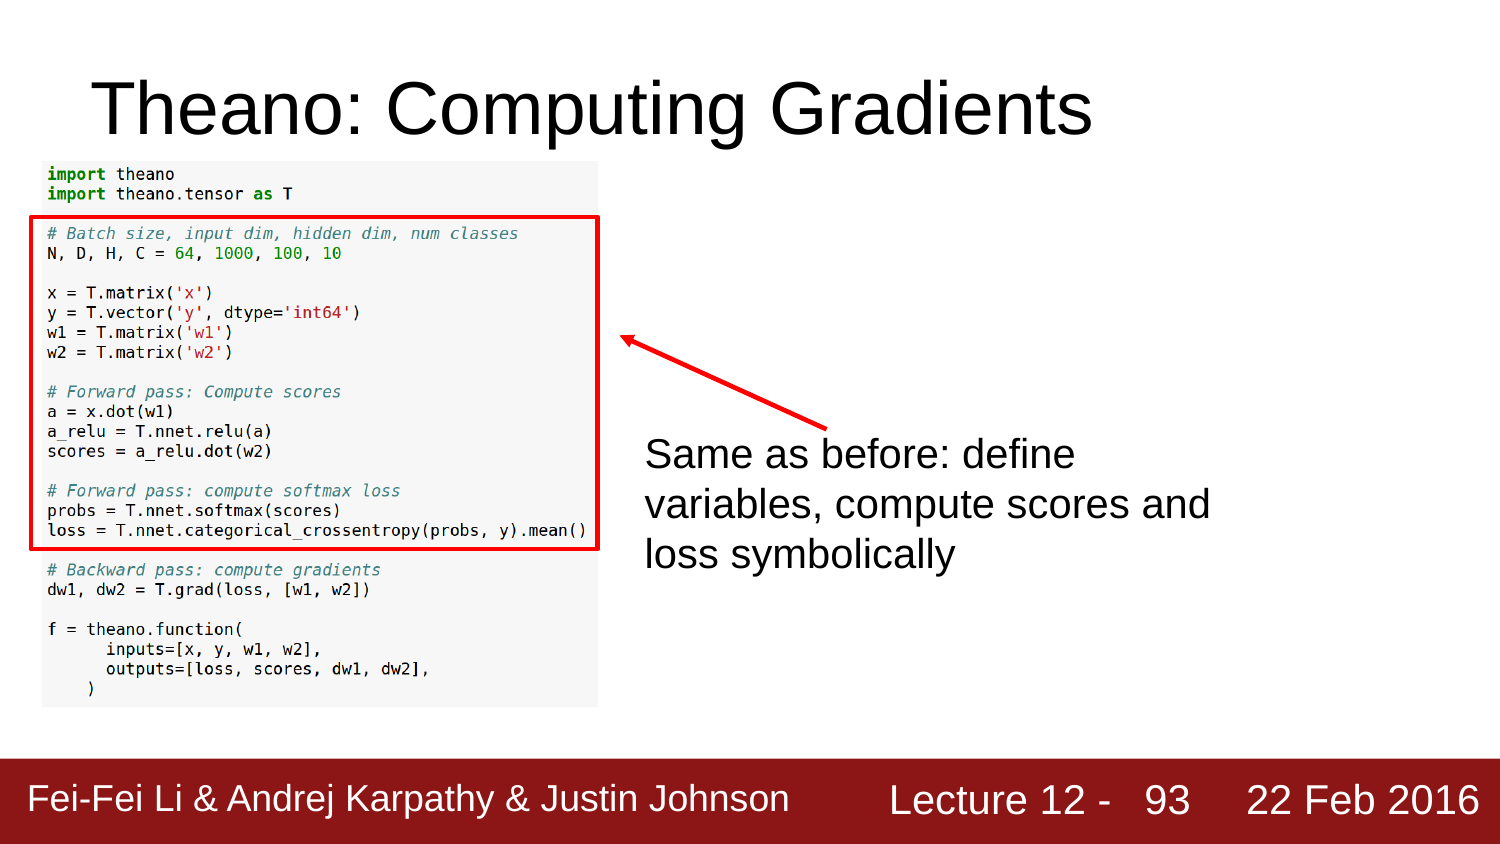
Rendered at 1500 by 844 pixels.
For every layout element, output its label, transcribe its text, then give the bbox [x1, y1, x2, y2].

slide_number 93 [1067, 765, 1206, 830]
picture [41, 161, 599, 708]
list Same as before: define variables, compute scores and loss symbolically [629, 161, 1267, 715]
text_box [30, 217, 36, 550]
title Theano: Computing Gradients [75, 33, 1425, 175]
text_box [619, 334, 827, 430]
